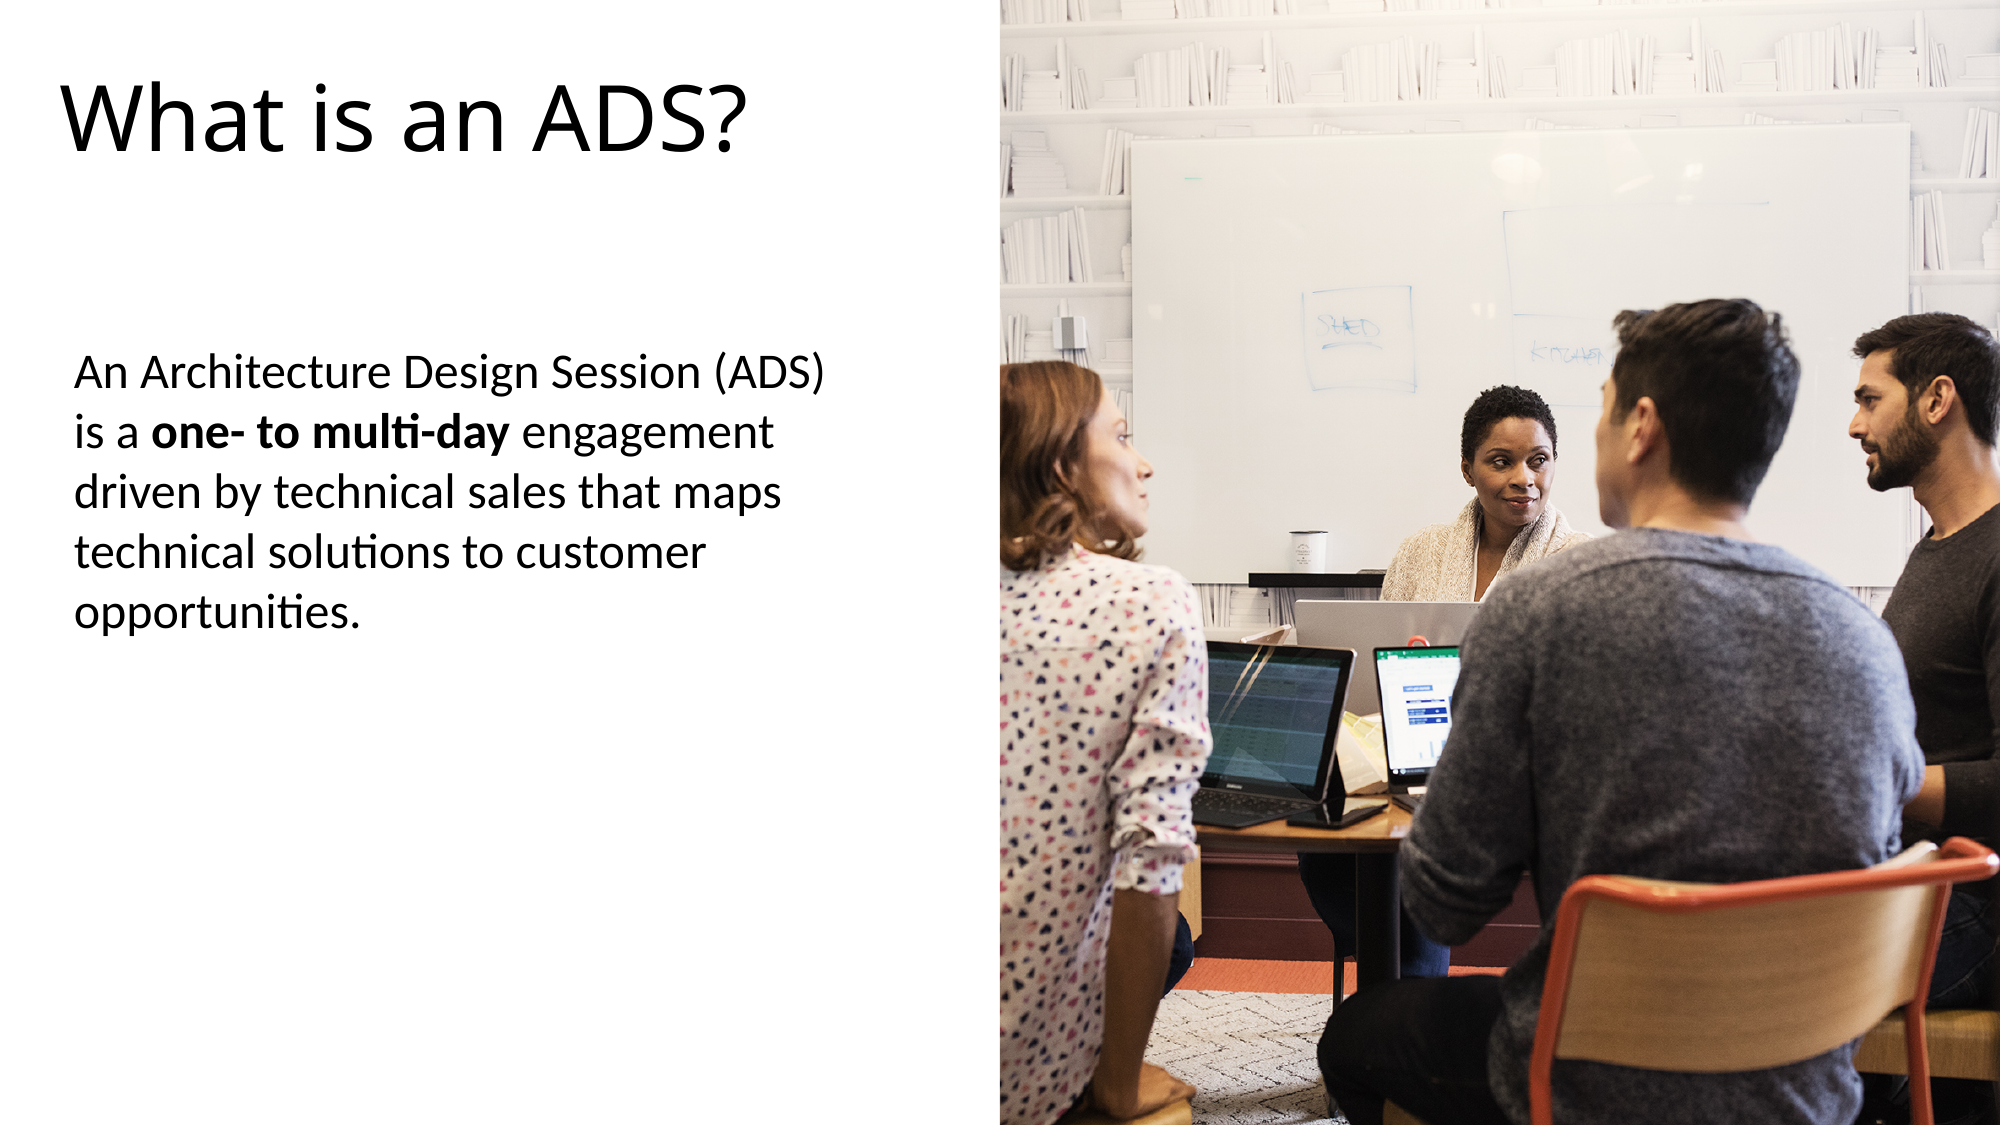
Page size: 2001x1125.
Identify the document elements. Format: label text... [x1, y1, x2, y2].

picture [999, 0, 2000, 1125]
title What is an ADS? [44, 47, 939, 196]
list An Architecture Design Session (ADS) is a one- to multi-day engagement driven by technical sales that maps technical solutions to customer opportunities. [58, 331, 855, 725]
